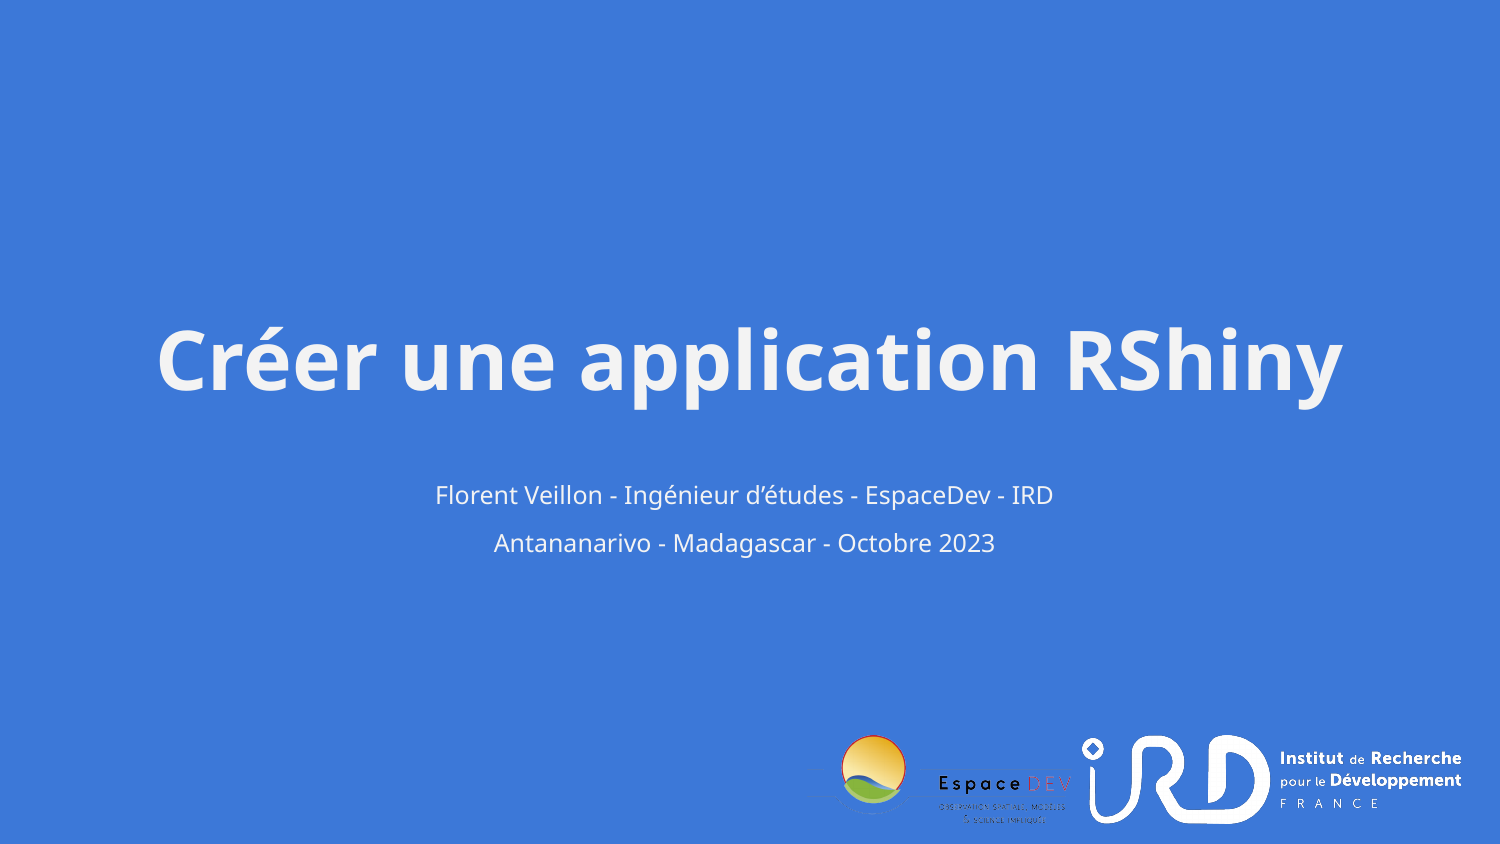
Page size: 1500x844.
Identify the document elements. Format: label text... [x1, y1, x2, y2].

picture [807, 735, 1073, 824]
title Créer une application RShiny [94, 292, 1406, 422]
subtitle Florent Veillon - Ingénieur d’études - EspaceDev - IRD Antananarivo - Madagascar - Octobre 2023 [389, 470, 1101, 546]
picture [1082, 735, 1461, 824]
